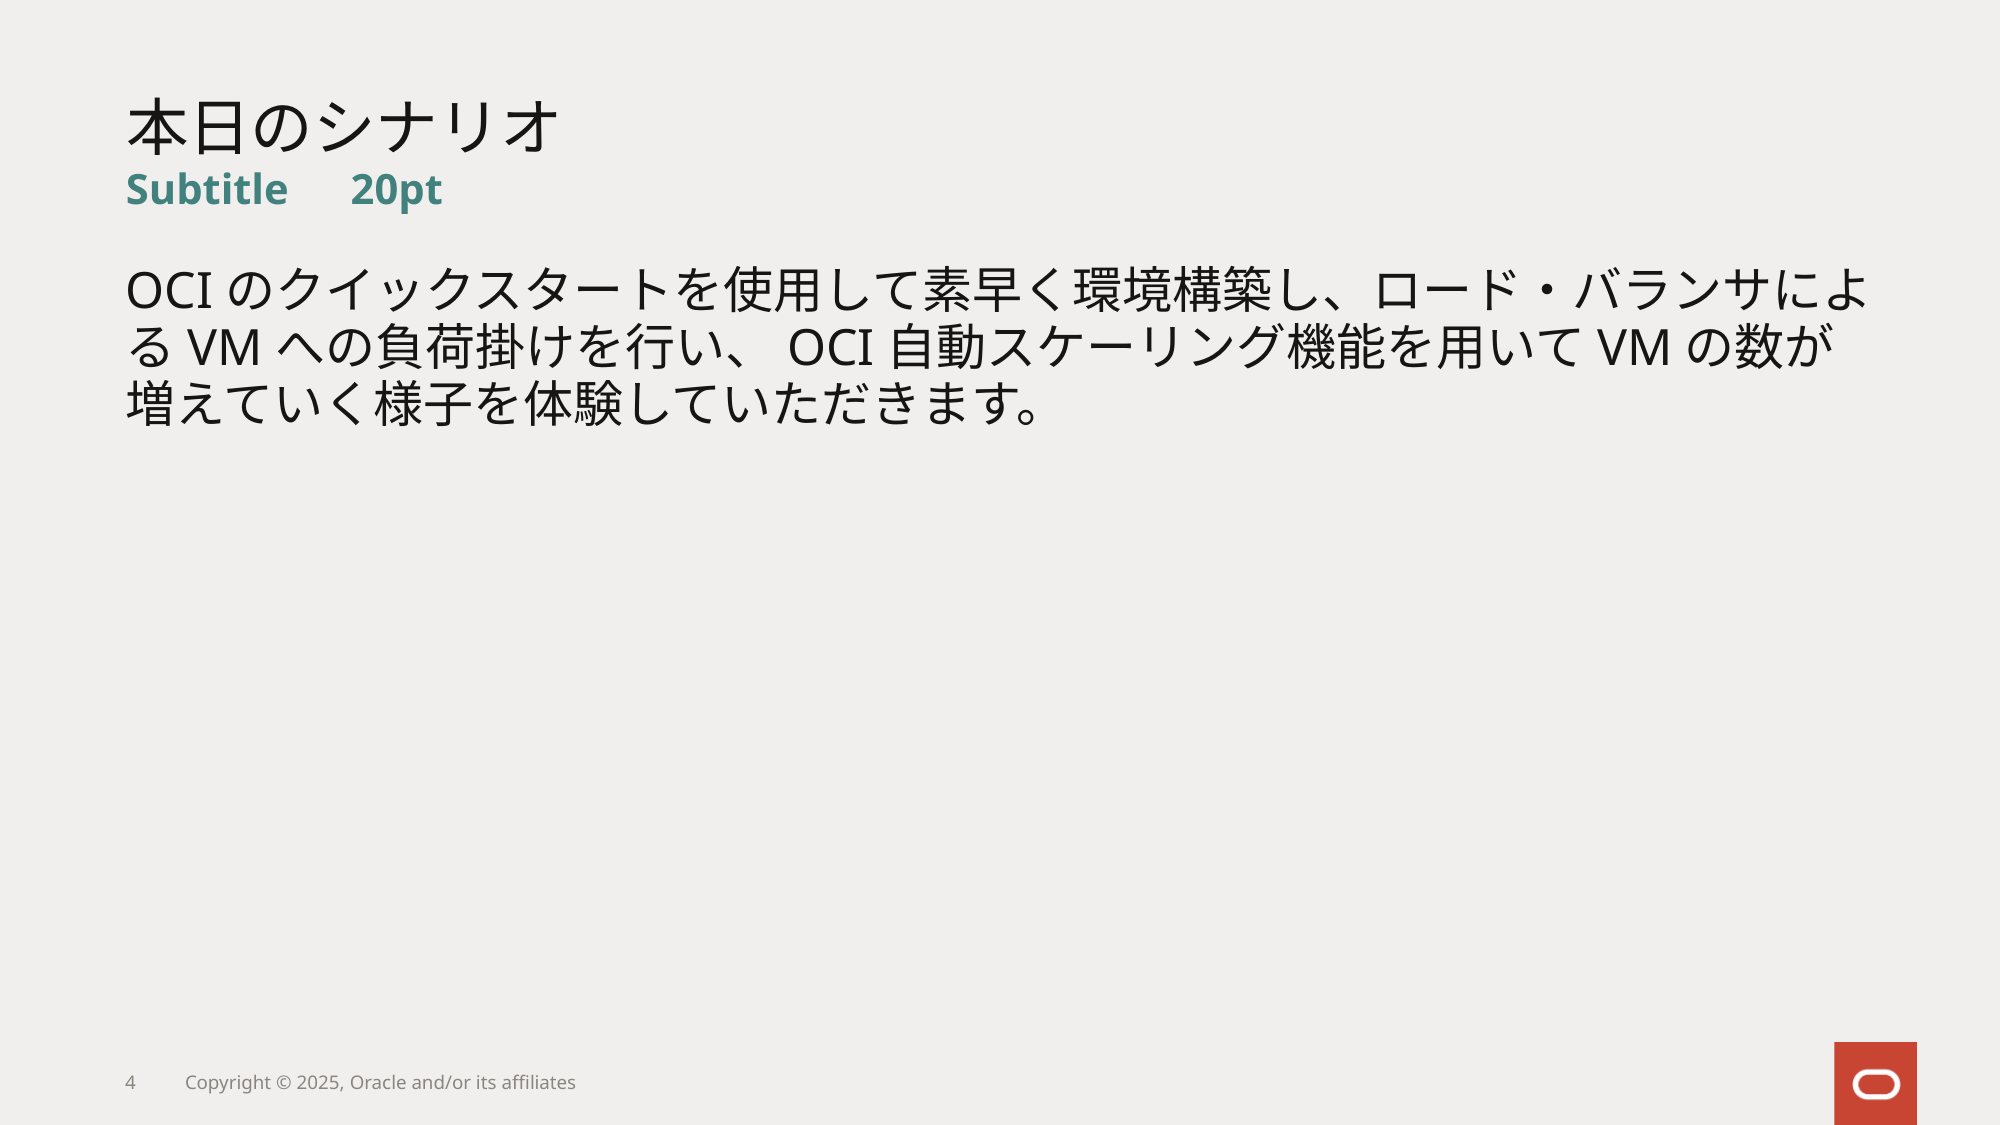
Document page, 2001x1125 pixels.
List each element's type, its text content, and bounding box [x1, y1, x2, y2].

slide_number 4 [125, 1053, 185, 1114]
footer Copyright © 2025, Oracle and/or its affiliates [185, 1053, 1128, 1114]
list OCIのクイックスタートを使用して素早く環境構築し、ロード・バランサによるVMへの負荷掛けを行い、OCI自動スケーリング機能を用いてVMの数が増えていく様子を体験していただきます。 [125, 262, 1877, 1002]
title 本日のシナリオ [126, 29, 1877, 165]
list Subtitle 20pt [125, 166, 1877, 221]
